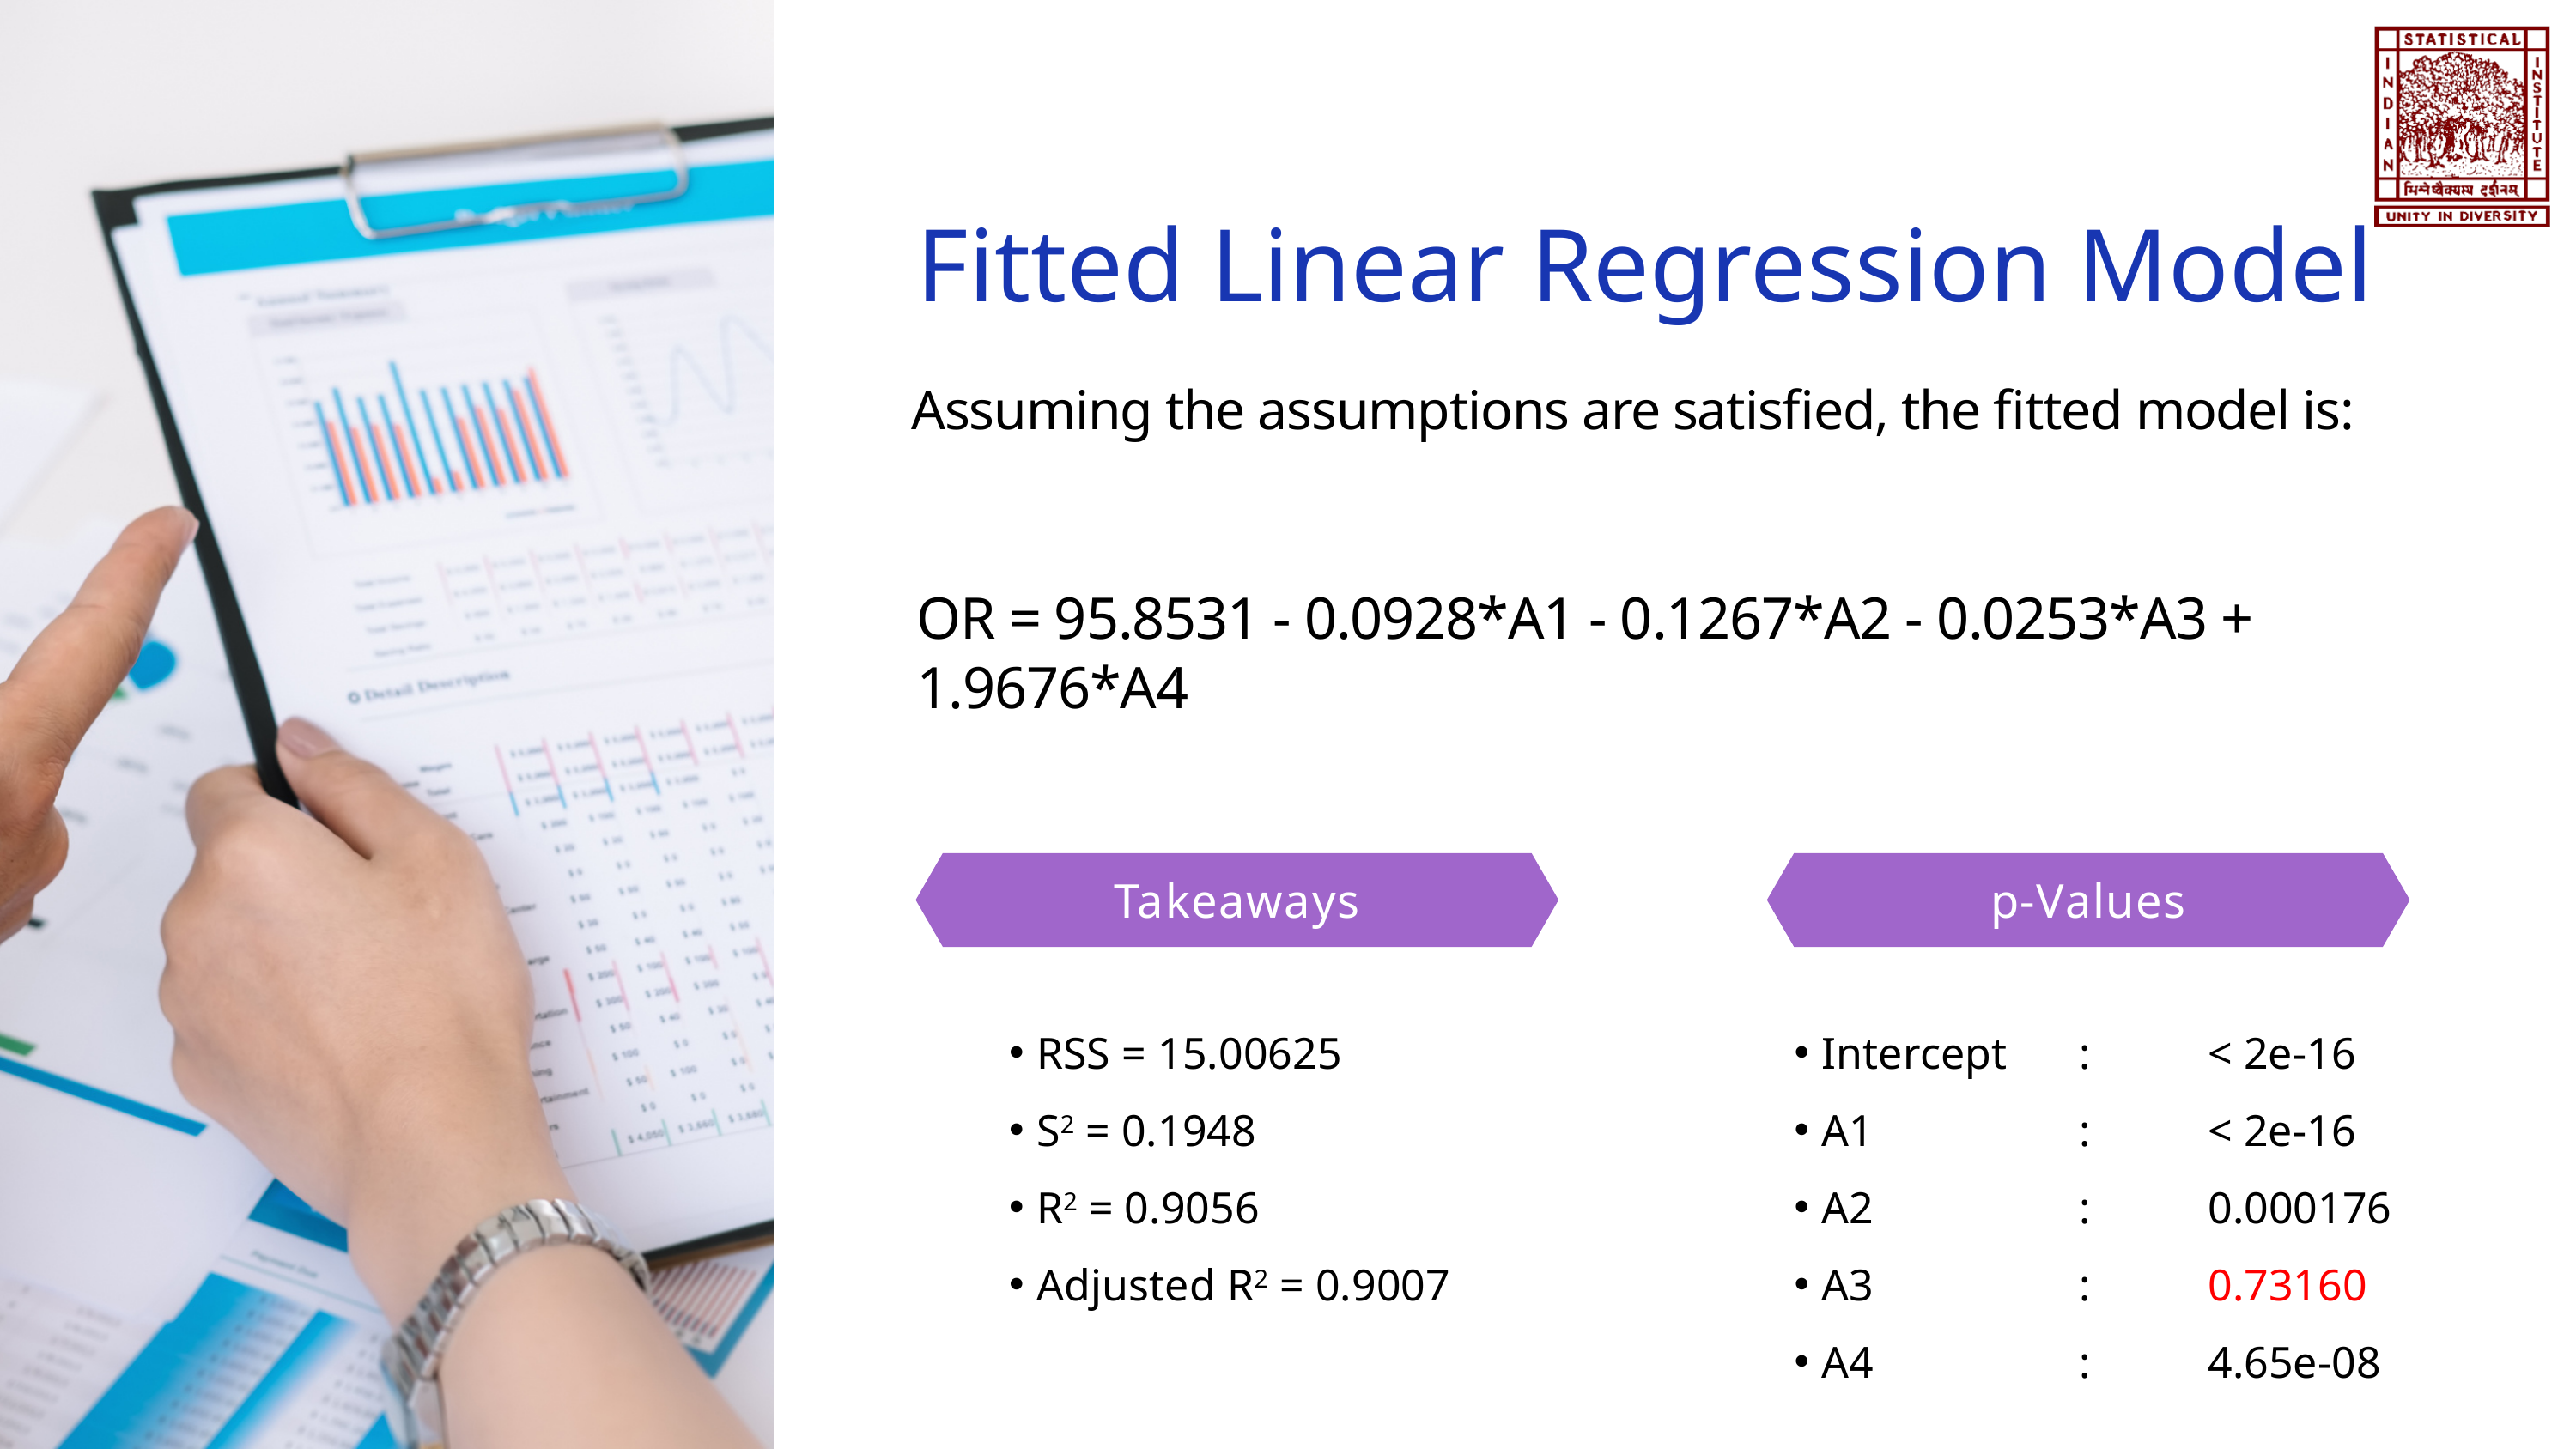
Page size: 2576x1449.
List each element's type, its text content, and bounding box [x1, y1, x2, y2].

text_box OR = 95.8531 - 0.0928*A1 - 0.1267*A2 - 0.0253*A3 + 1.9676*A4 [916, 580, 2425, 720]
text_box Intercept : < 2e-16 A1 : < 2e-16 A2 : 0.000176 A3 : 0.73160 A4 : 4.65e-08 [1766, 1000, 2432, 1387]
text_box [915, 852, 1559, 948]
picture [2372, 24, 2555, 231]
text_box RSS = 15.00625 S2 = 0.1948 R2 = 0.9056 Adjusted R2 = 0.9007 [981, 1000, 1514, 1310]
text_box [1766, 852, 2410, 948]
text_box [911, 164, 2480, 439]
picture [0, 0, 774, 1449]
